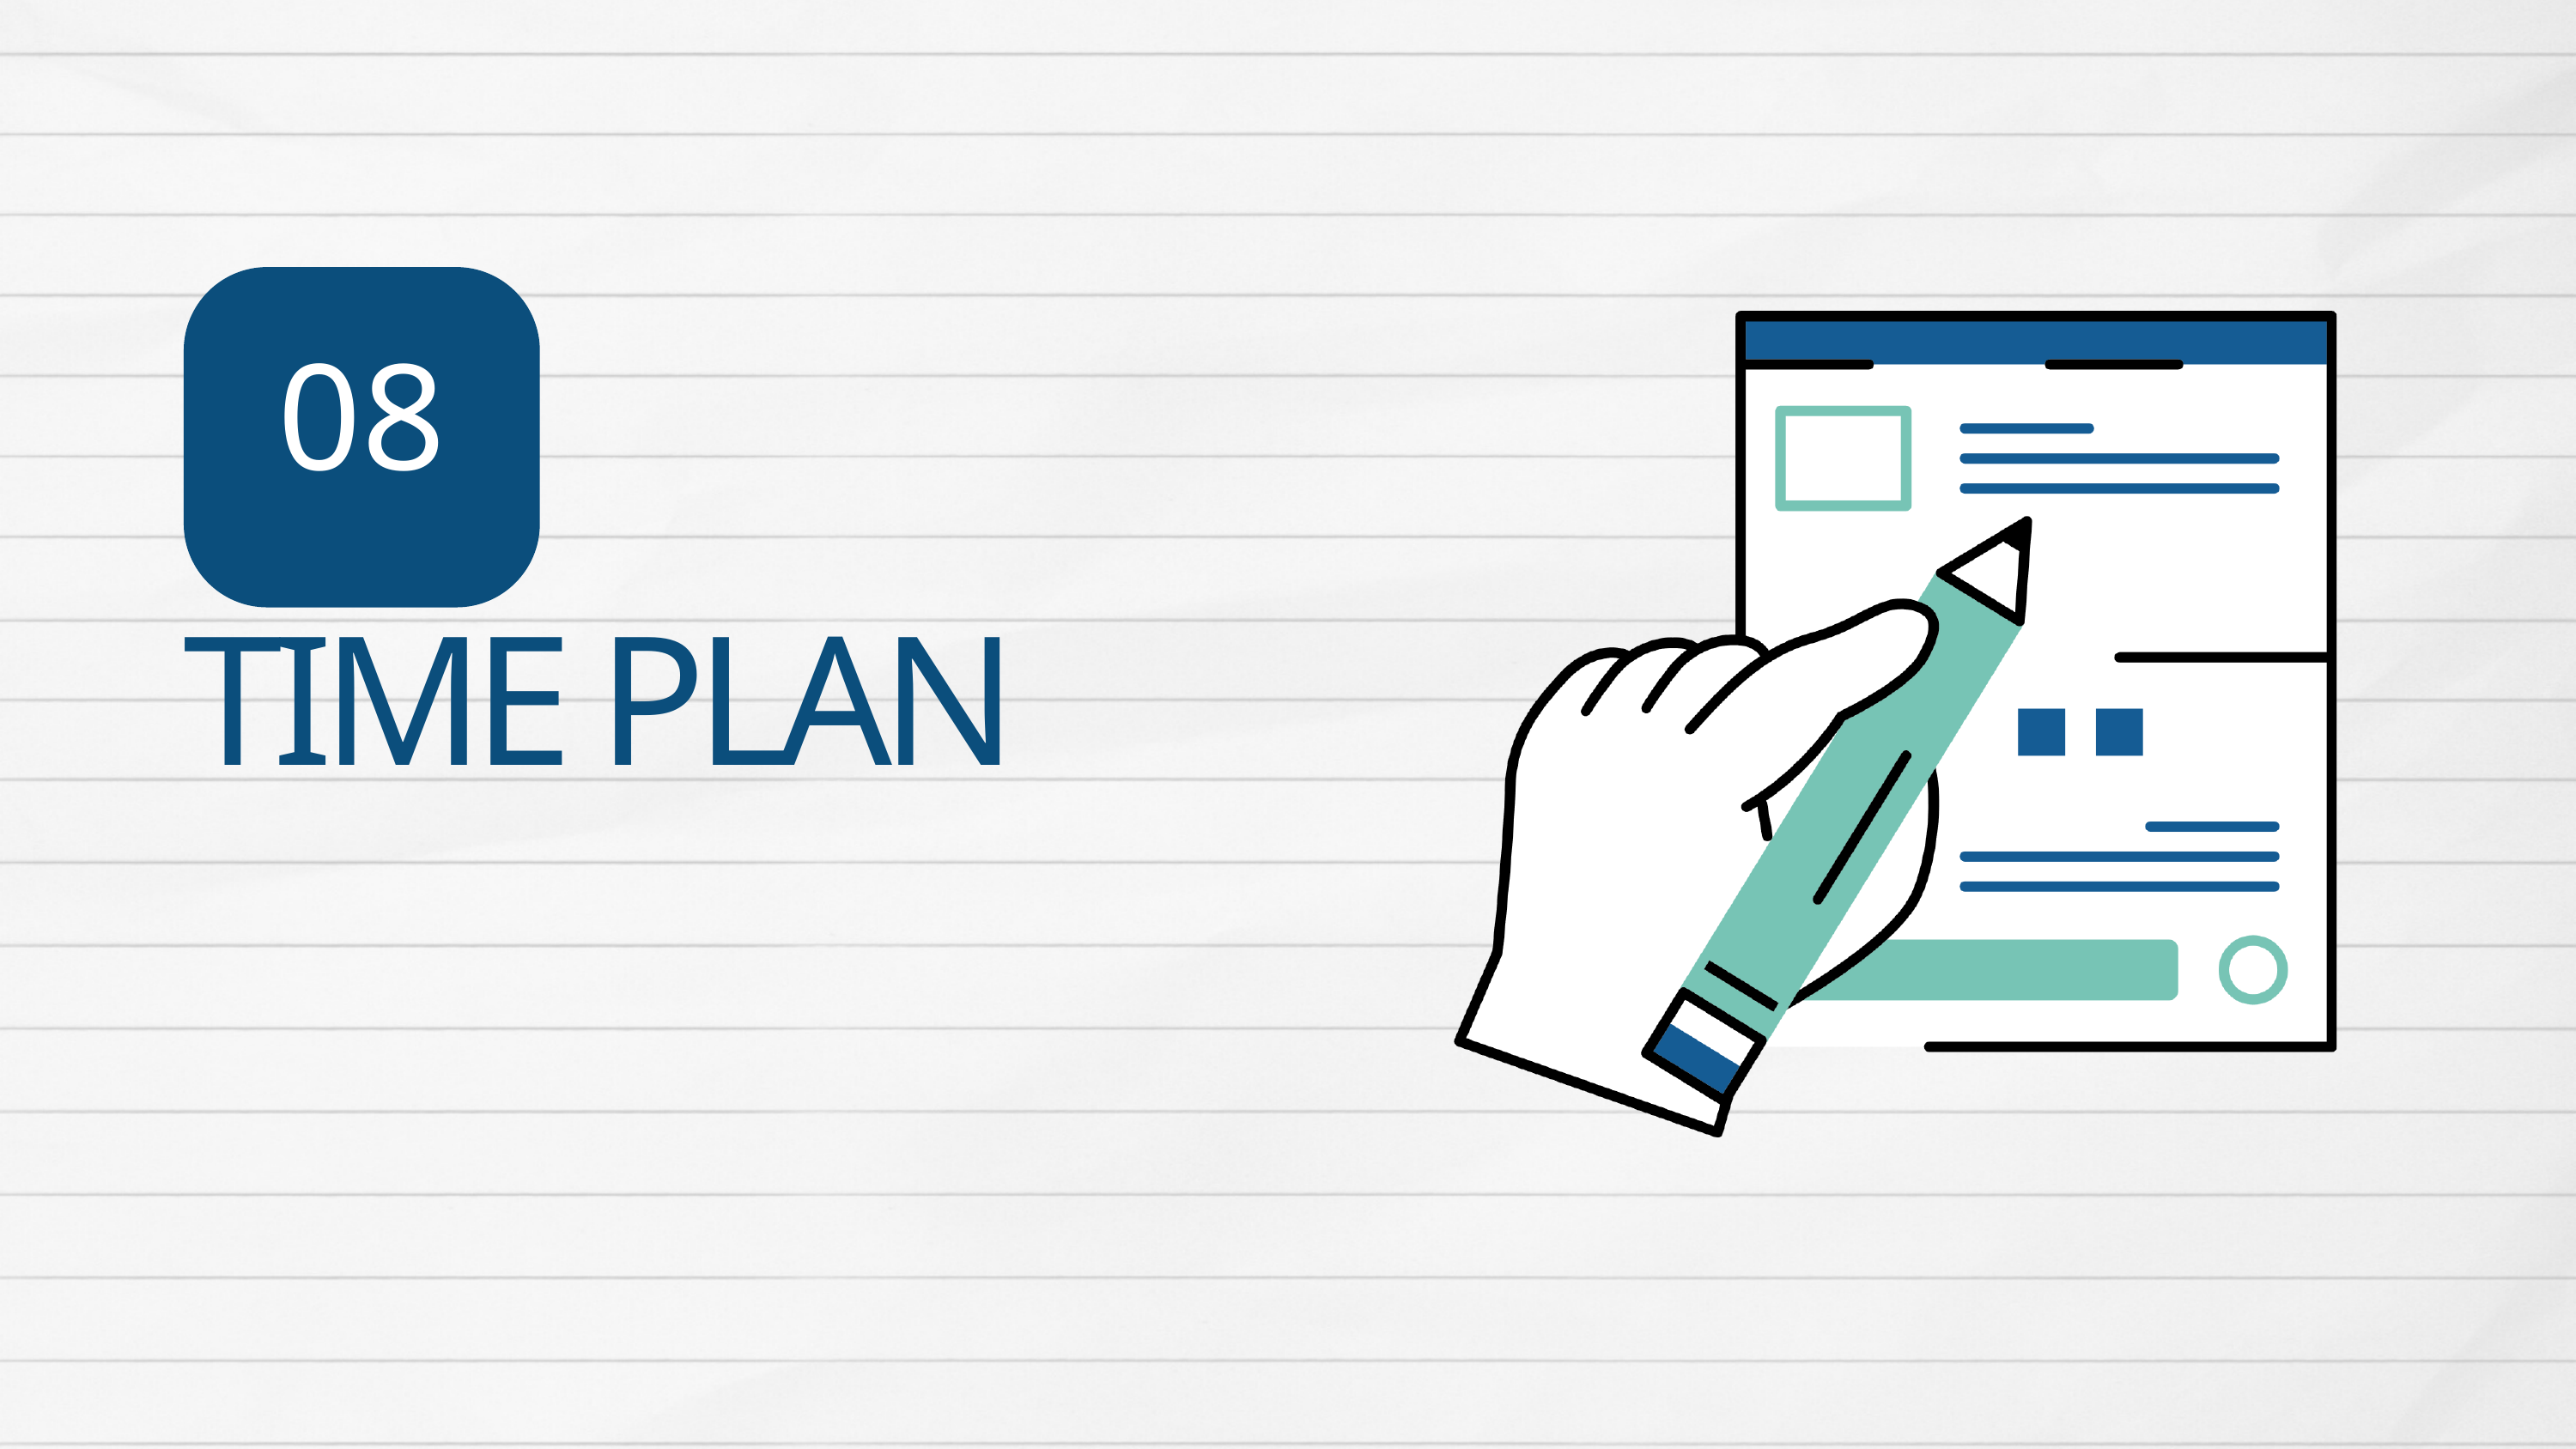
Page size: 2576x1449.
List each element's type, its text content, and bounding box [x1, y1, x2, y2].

text_box TIME PLAN [183, 628, 1372, 973]
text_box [183, 266, 540, 608]
text_box [1453, 311, 2337, 1137]
text_box [0, 0, 2576, 1449]
